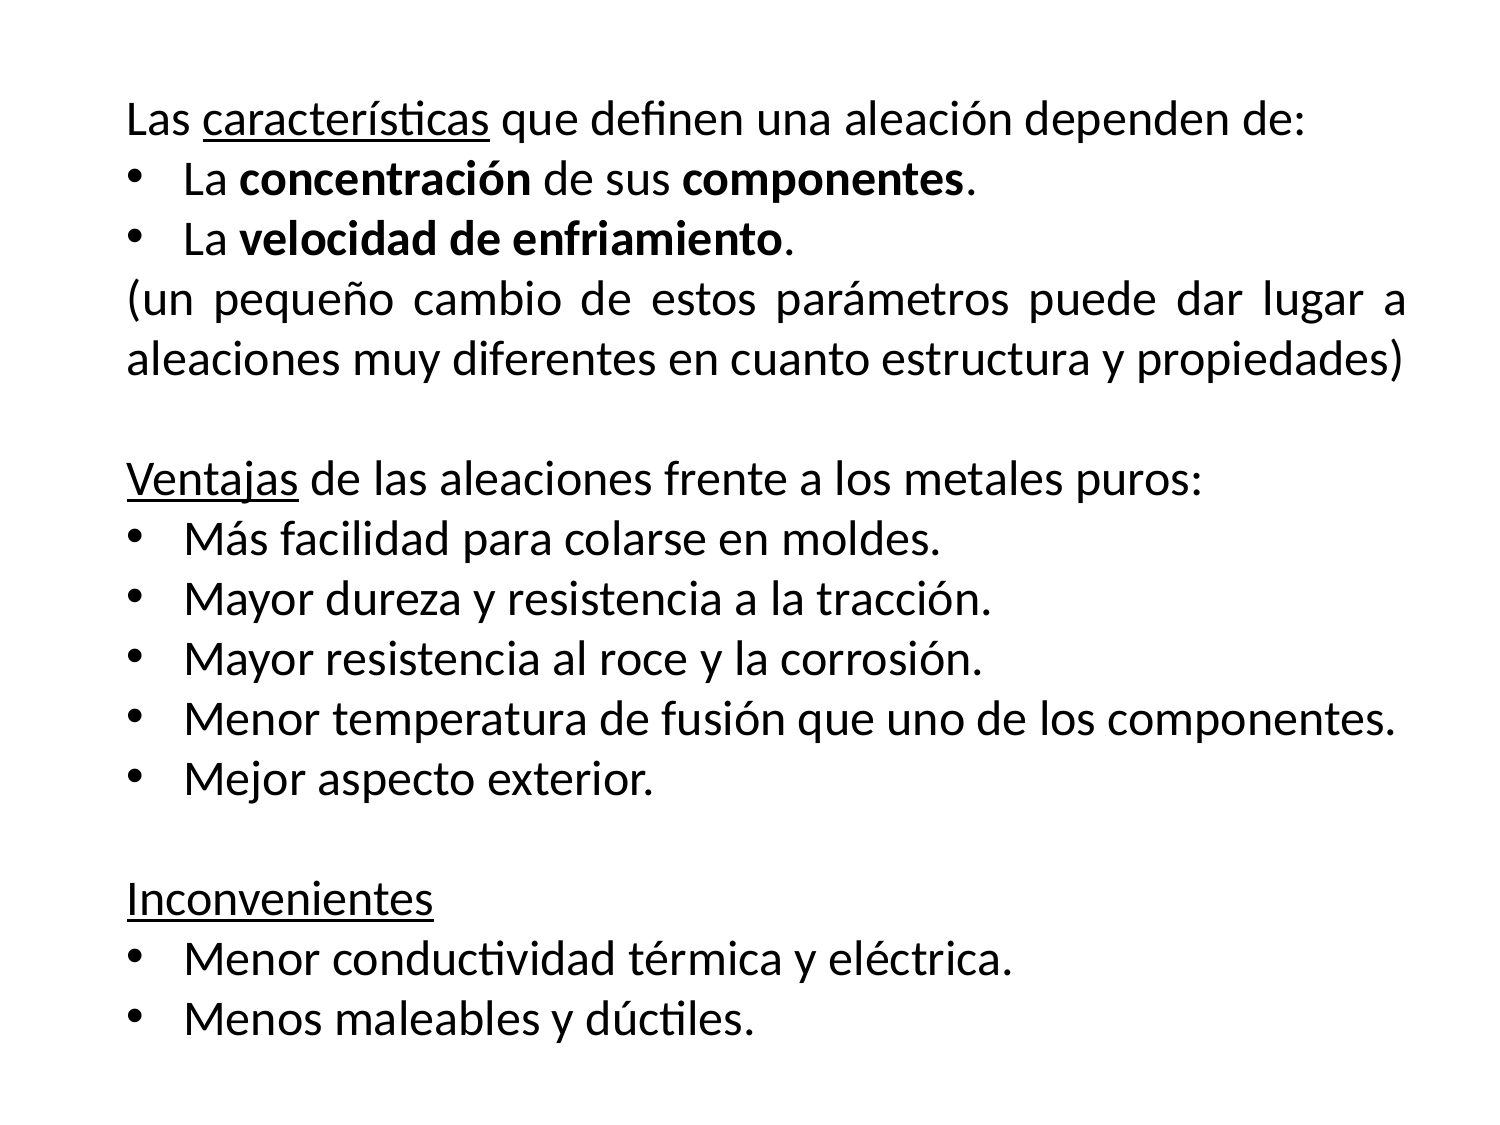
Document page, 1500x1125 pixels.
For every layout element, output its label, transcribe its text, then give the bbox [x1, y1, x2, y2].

text_box Las características que definen una aleación dependen de: La concentración de sus componentes. La velocidad de enfriamiento. (un pequeño cambio de estos parámetros puede dar lugar a aleaciones muy diferentes en cuanto estructura y propiedades) Ventajas de las aleaciones frente a los metales puros: Más facilidad para colarse en moldes. Mayor dureza y resistencia a la tracción. Mayor resistencia al roce y la corrosión. Menor temperatura de fusión que uno de los componentes. Mejor aspecto exterior. Inconvenientes Menor conductividad térmica y eléctrica. Menos maleables y dúctiles. [112, 78, 1424, 1053]
